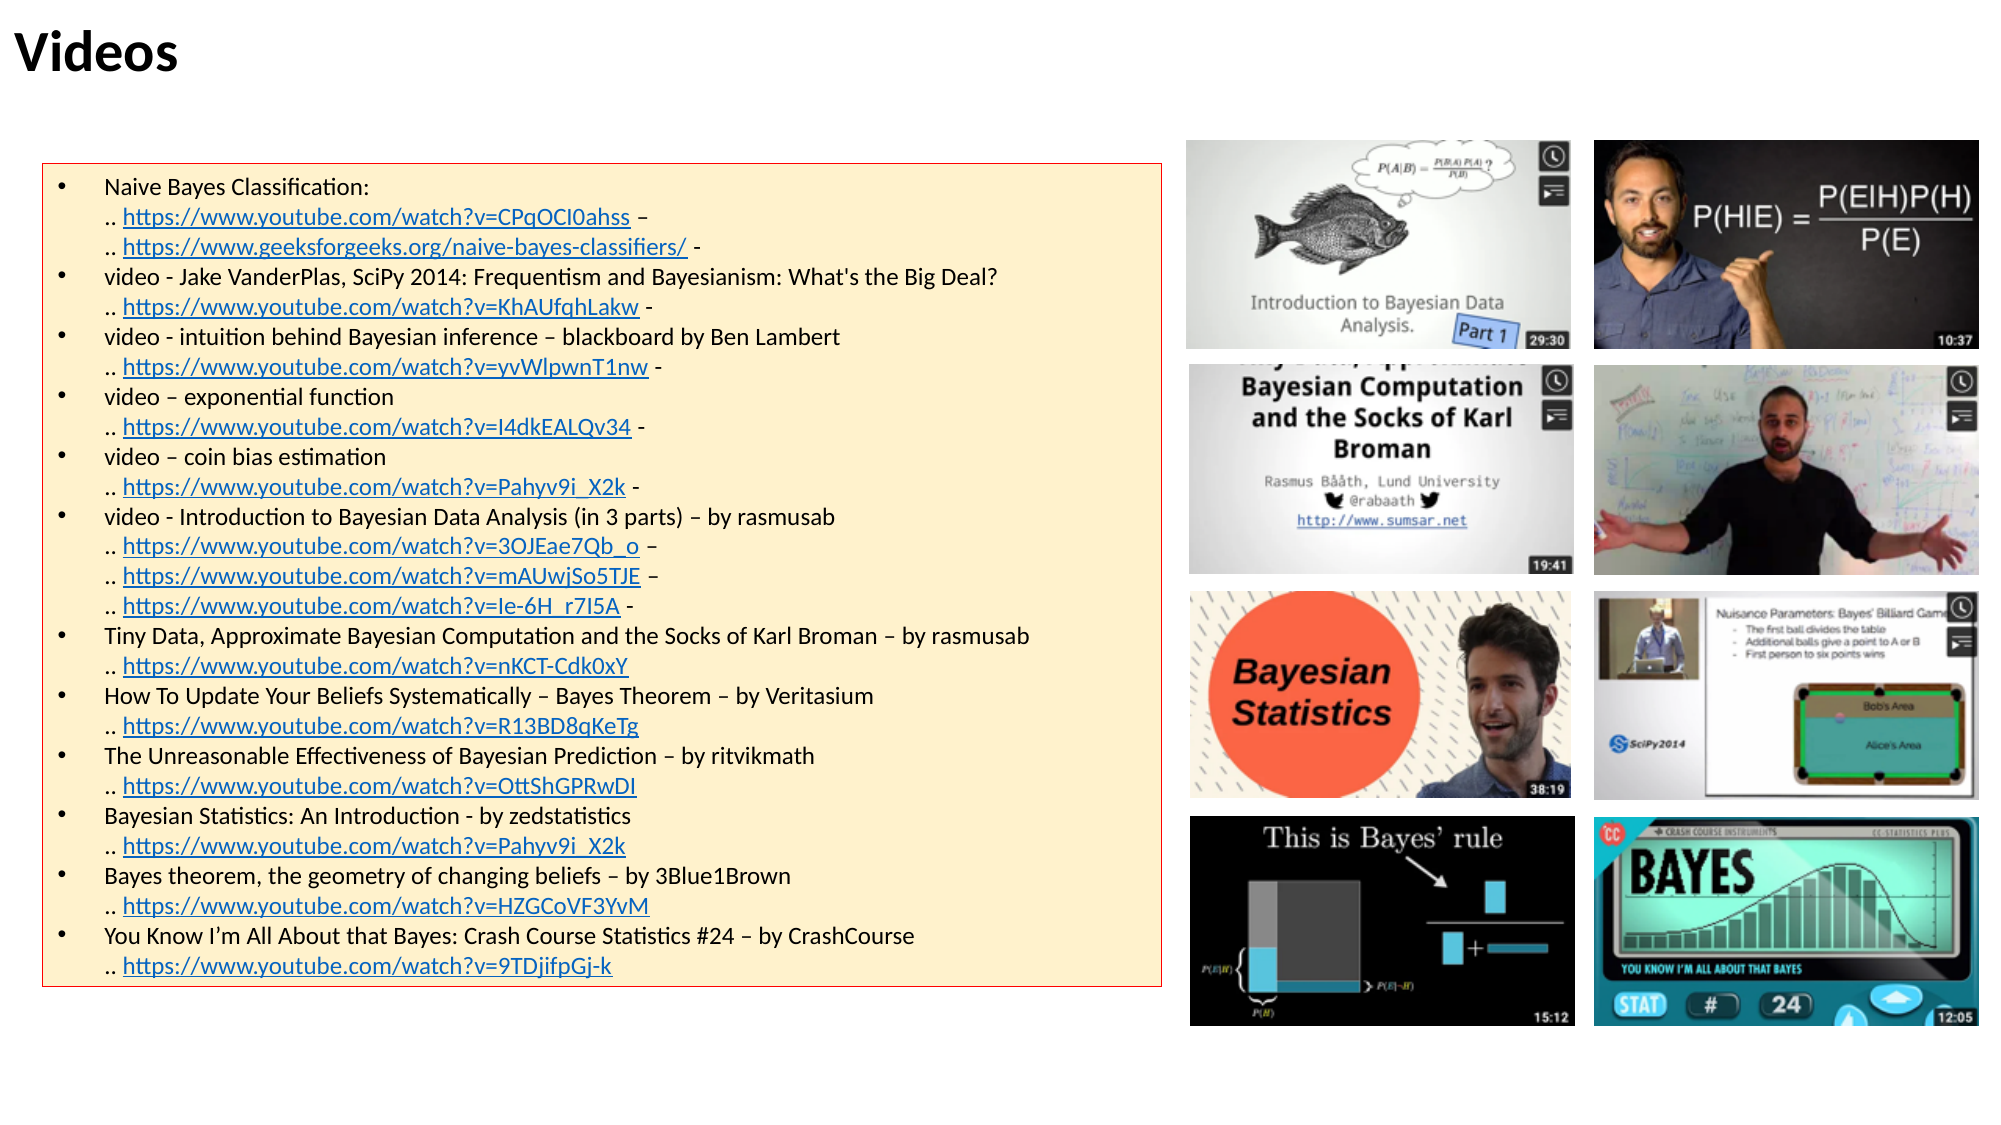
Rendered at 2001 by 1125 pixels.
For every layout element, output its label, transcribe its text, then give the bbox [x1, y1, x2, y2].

picture [1594, 816, 1979, 1027]
text_box Naive Bayes Classification: .. https://www.youtube.com/watch?v=CPqOCI0ahss – .. https://www.geeksforgeeks.org/naive-bayes-classifiers/ - video - Jake VanderPlas, SciPy 2014: Frequentism and Bayesianism: What's the Big Deal? .. https://www.youtube.com/watch?v=KhAUfqhLakw - video - intuition behind Bayesian inference – blackboard by Ben Lambert .. https://www.youtube.com/watch?v=yvWlpwnT1nw - video – exponential function .. https://www.youtube.com/watch?v=I4dkEALQv34 - video – coin bias estimation .. https://www.youtube.com/watch?v=Pahyv9i_X2k - video - Introduction to Bayesian Data Analysis (in 3 parts) – by rasmusab .. https://www.youtube.com/watch?v=3OJEae7Qb_o – .. https://www.youtube.com/watch?v=mAUwjSo5TJE – .. https://www.youtube.com/watch?v=Ie-6H_r7I5A - Tiny Data, Approximate Bayesian Computation and the Socks of Karl Broman – by rasmusab .. https://www.youtube.com/watch?v=nKCT-Cdk0xY How To Update Your Beliefs Systematically – Bayes Theorem – by Veritasium .. https://www.youtube.com/watch?v=R13BD8qKeTg The Unreasonable Effectiveness of Bayesian Prediction – by ritvikmath .. https://www.youtube.com/watch?v=OttShGPRwDI Bayesian Statistics: An Introduction - by zedstatistics .. https://www.youtube.com/watch?v=Pahyv9i_X2k Bayes theorem, the geometry of changing beliefs – by 3Blue1Brown .. https://www.youtube.com/watch?v=HZGCoVF3YvM You Know I’m All About that Bayes: Crash Course Statistics #24 – by CrashCourse .. https://www.youtube.com/watch?v=9TDjifpGj-k [42, 163, 1162, 987]
picture [1189, 816, 1575, 1026]
picture [1594, 590, 1979, 801]
text_box Videos [0, 6, 240, 91]
picture [1185, 139, 1571, 350]
picture [1189, 364, 1574, 574]
picture [1594, 139, 1979, 350]
picture [1189, 590, 1571, 799]
picture [1594, 364, 1979, 575]
